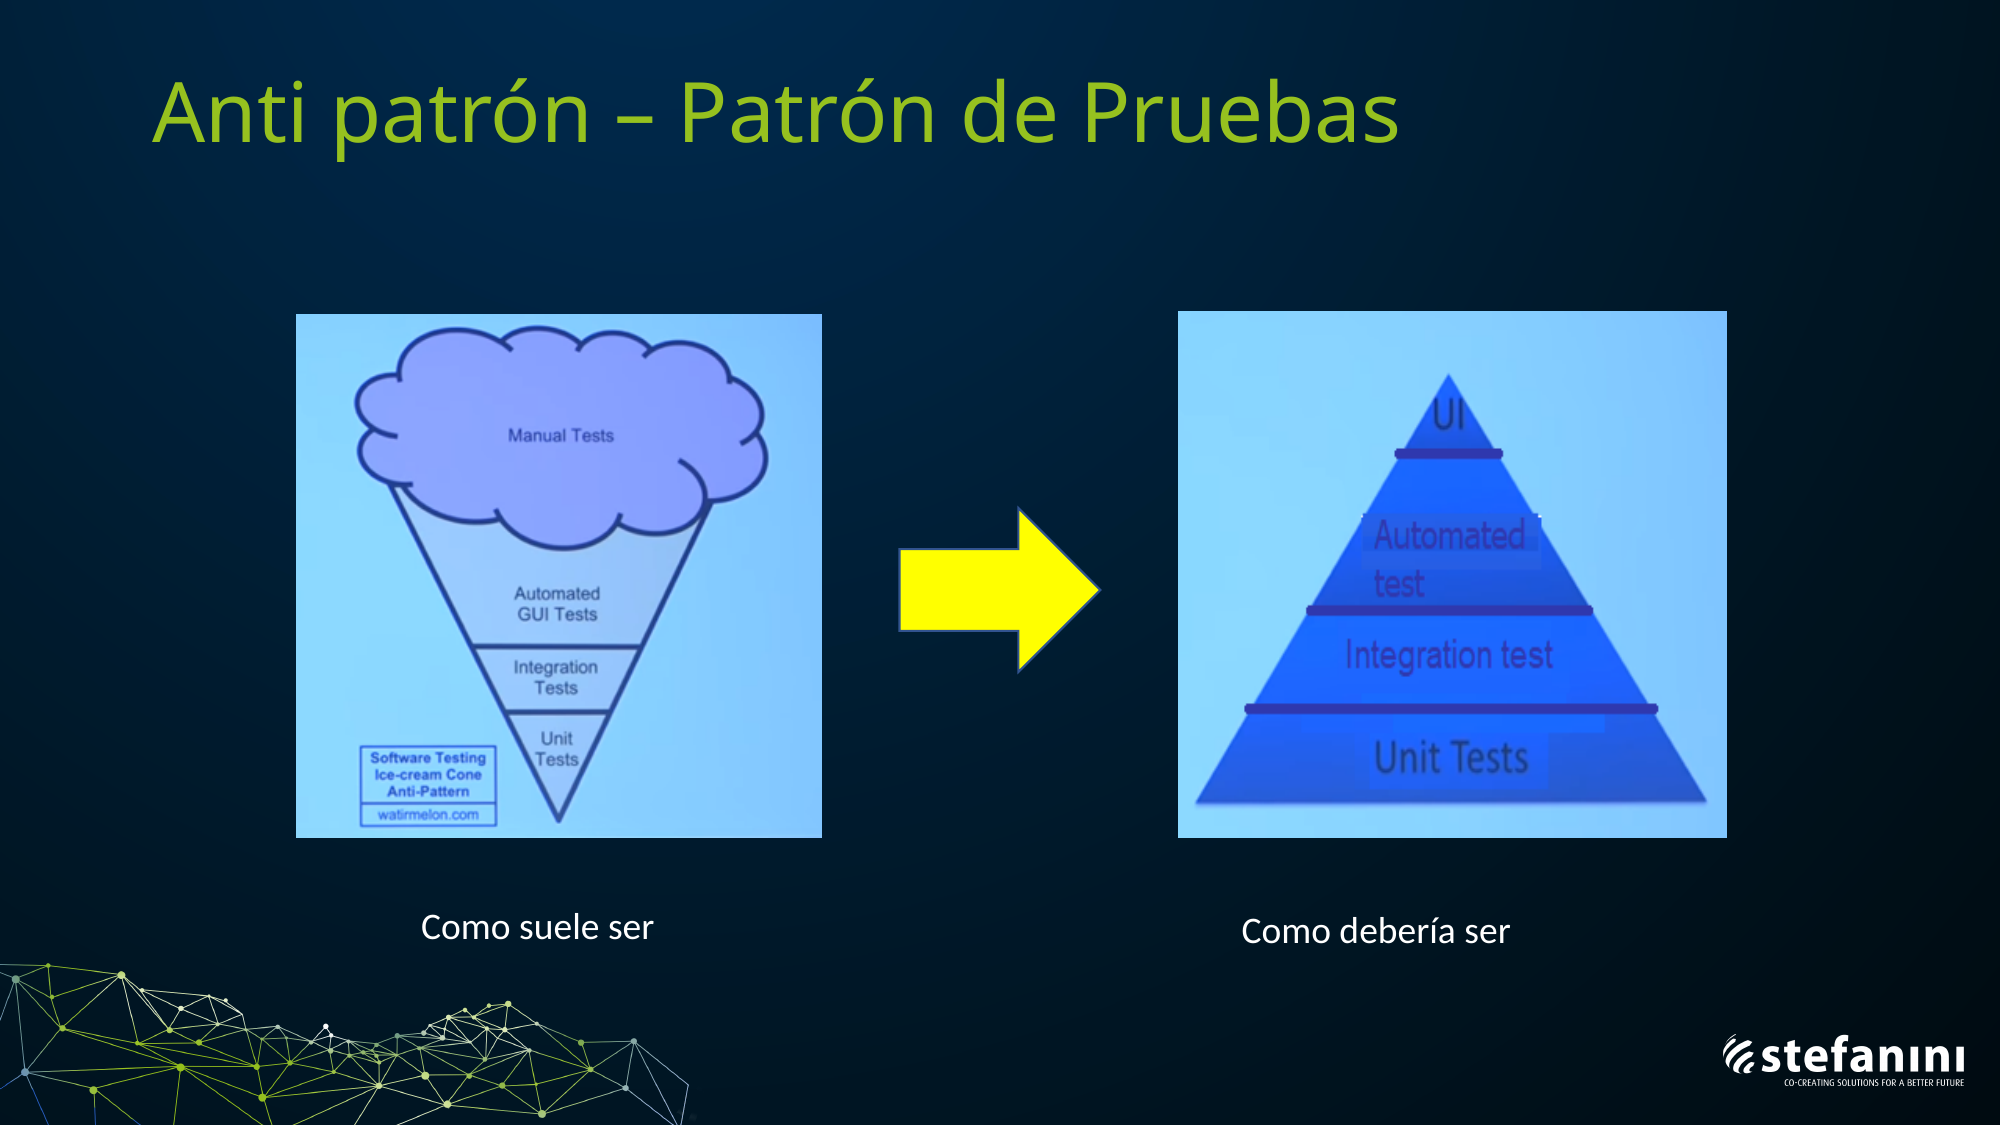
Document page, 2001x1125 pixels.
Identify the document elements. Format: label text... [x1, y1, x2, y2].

text_box [197, 235, 1923, 969]
title Anti patrón – Patrón de Pruebas [137, 59, 1863, 171]
text_box Como suele ser [406, 894, 822, 955]
text_box Como debería ser [1226, 898, 1805, 960]
picture [0, 0, 2000, 1125]
text_box [899, 508, 1101, 672]
